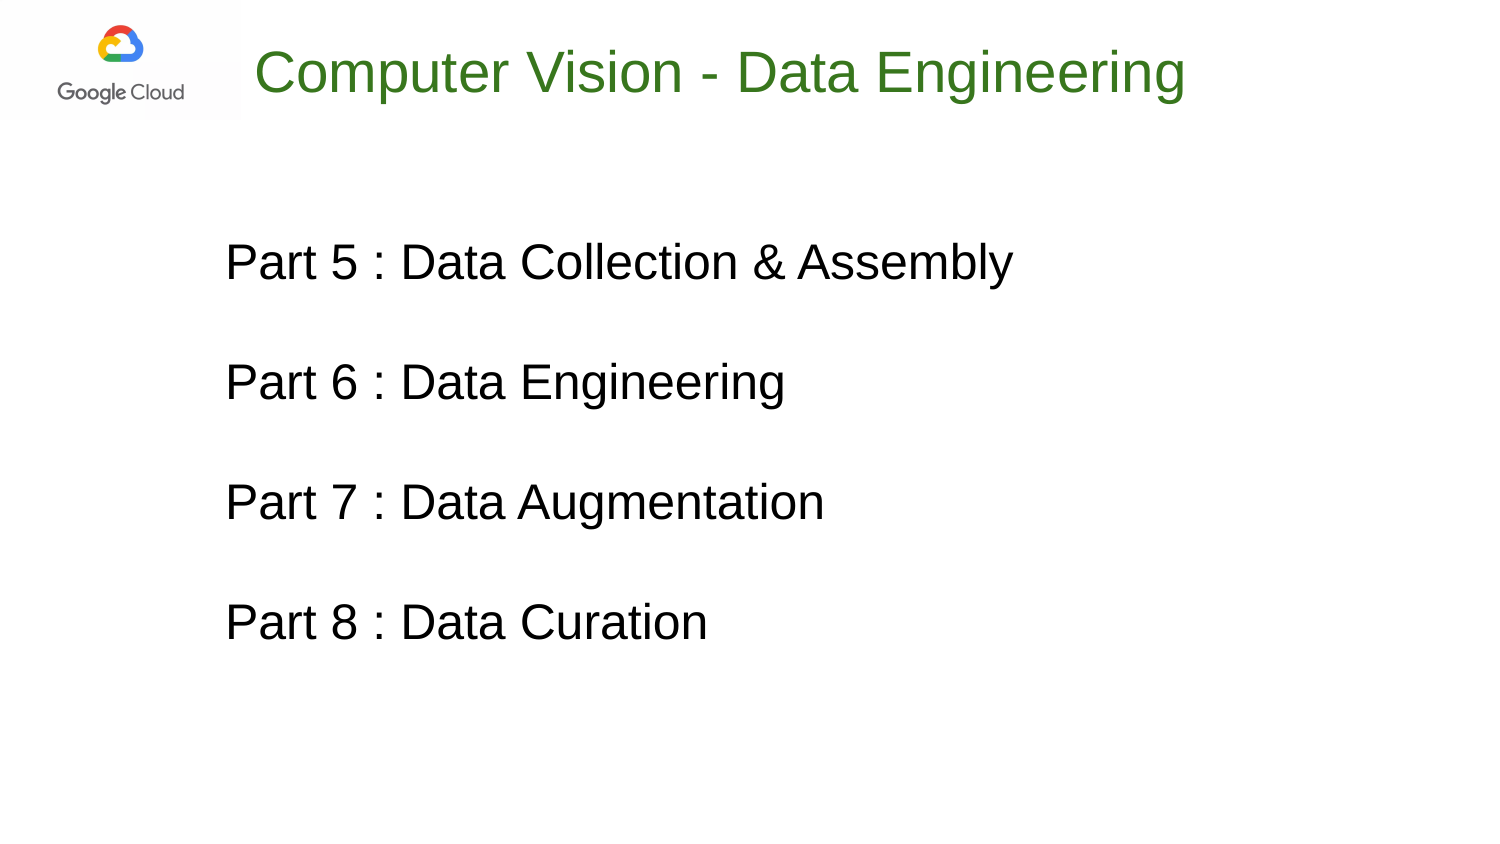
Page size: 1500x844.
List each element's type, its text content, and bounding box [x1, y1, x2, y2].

text_box Part 5 : Data Collection & Assembly Part 6 : Data Engineering Part 7 : Data Augmentation Part 8 : Data Curation [135, 214, 1296, 684]
picture [0, 0, 241, 121]
subtitle Computer Vision - Data Engineering [22, 19, 1420, 150]
